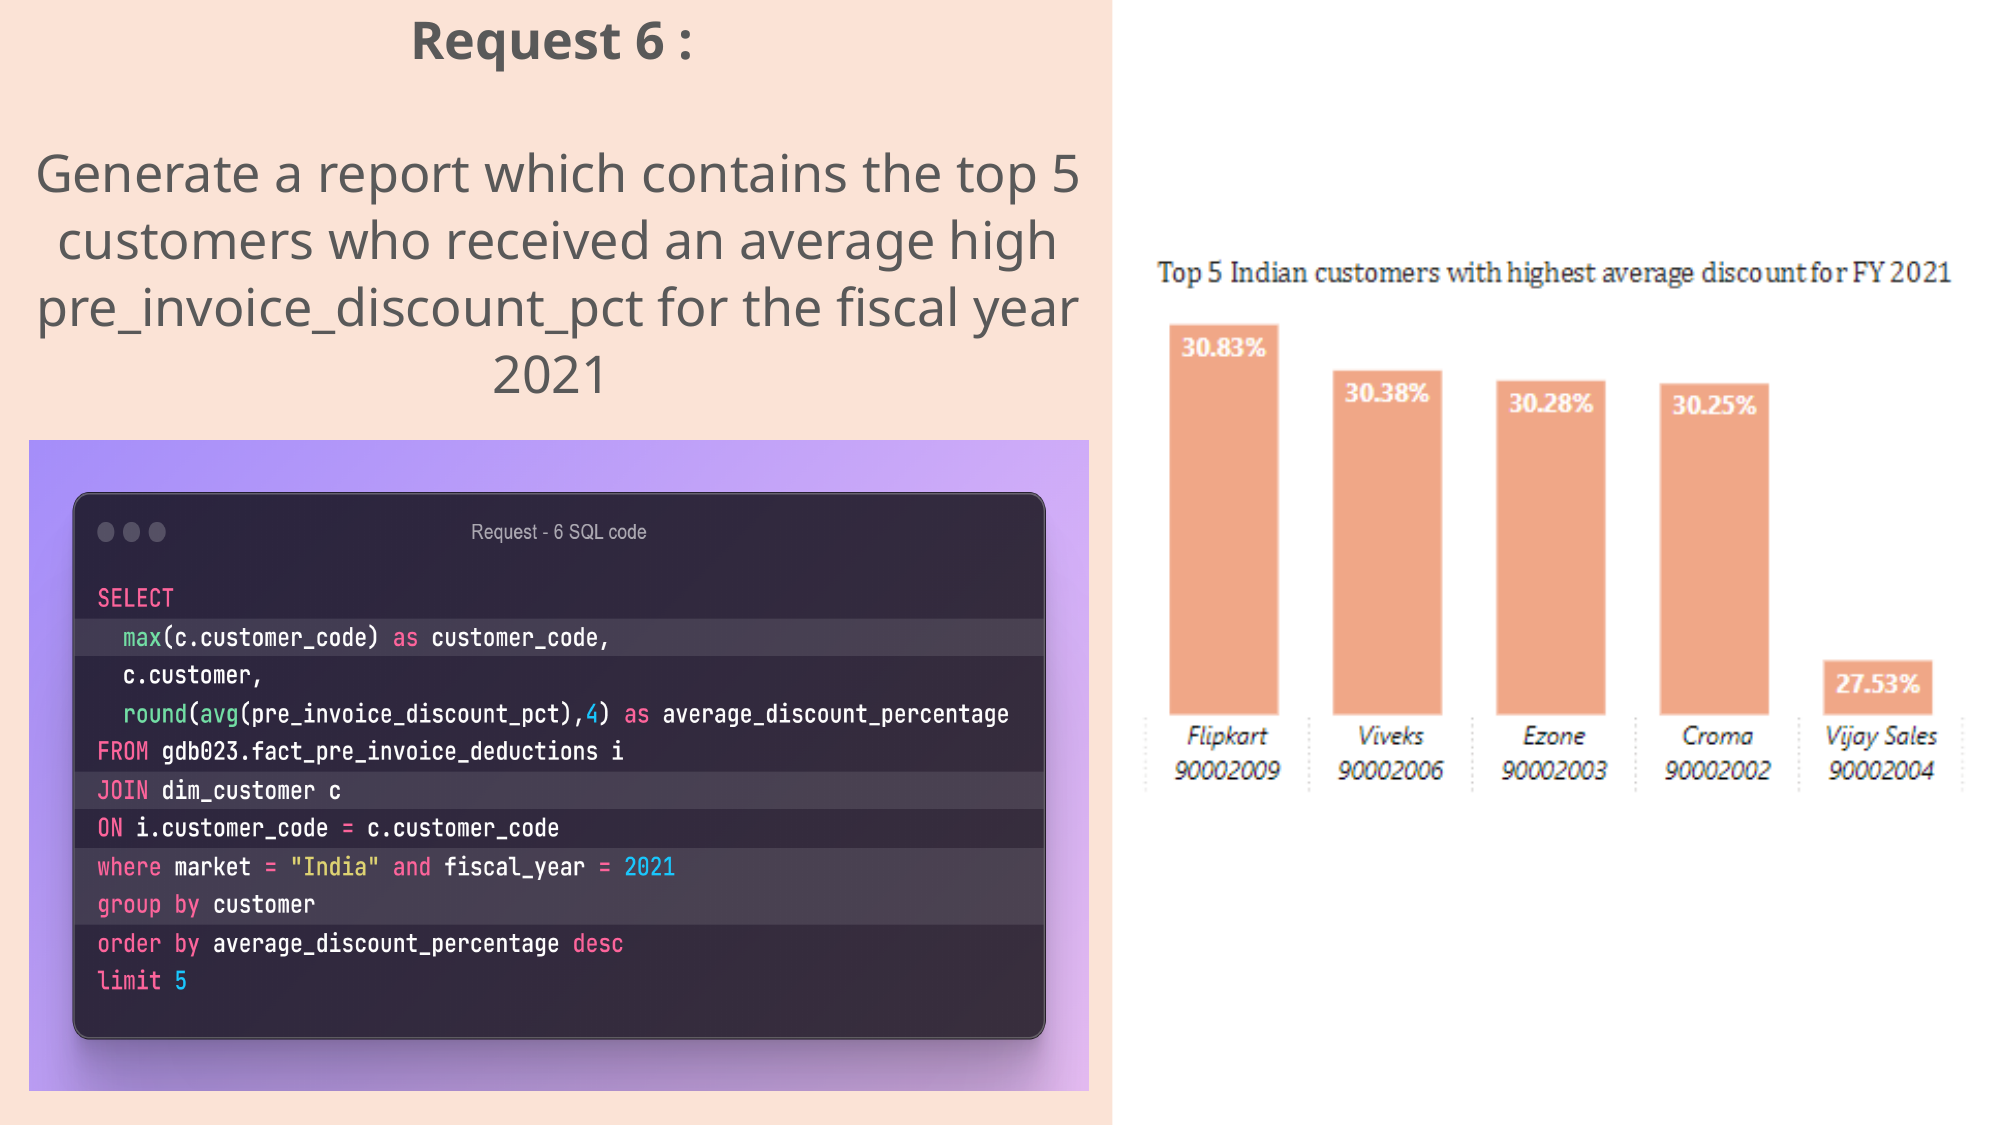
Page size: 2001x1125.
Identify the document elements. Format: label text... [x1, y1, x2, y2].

picture [28, 440, 1089, 1092]
text_box [1114, 0, 2000, 1125]
text_box [0, 0, 1114, 328]
text_box Request 6 : Generate a report which contains the top 5 customers who received an average high pre_invoice_discount_pct for the fiscal year 2021 [0, 328, 1137, 485]
picture [1137, 230, 1970, 812]
text_box [0, 485, 1114, 1125]
